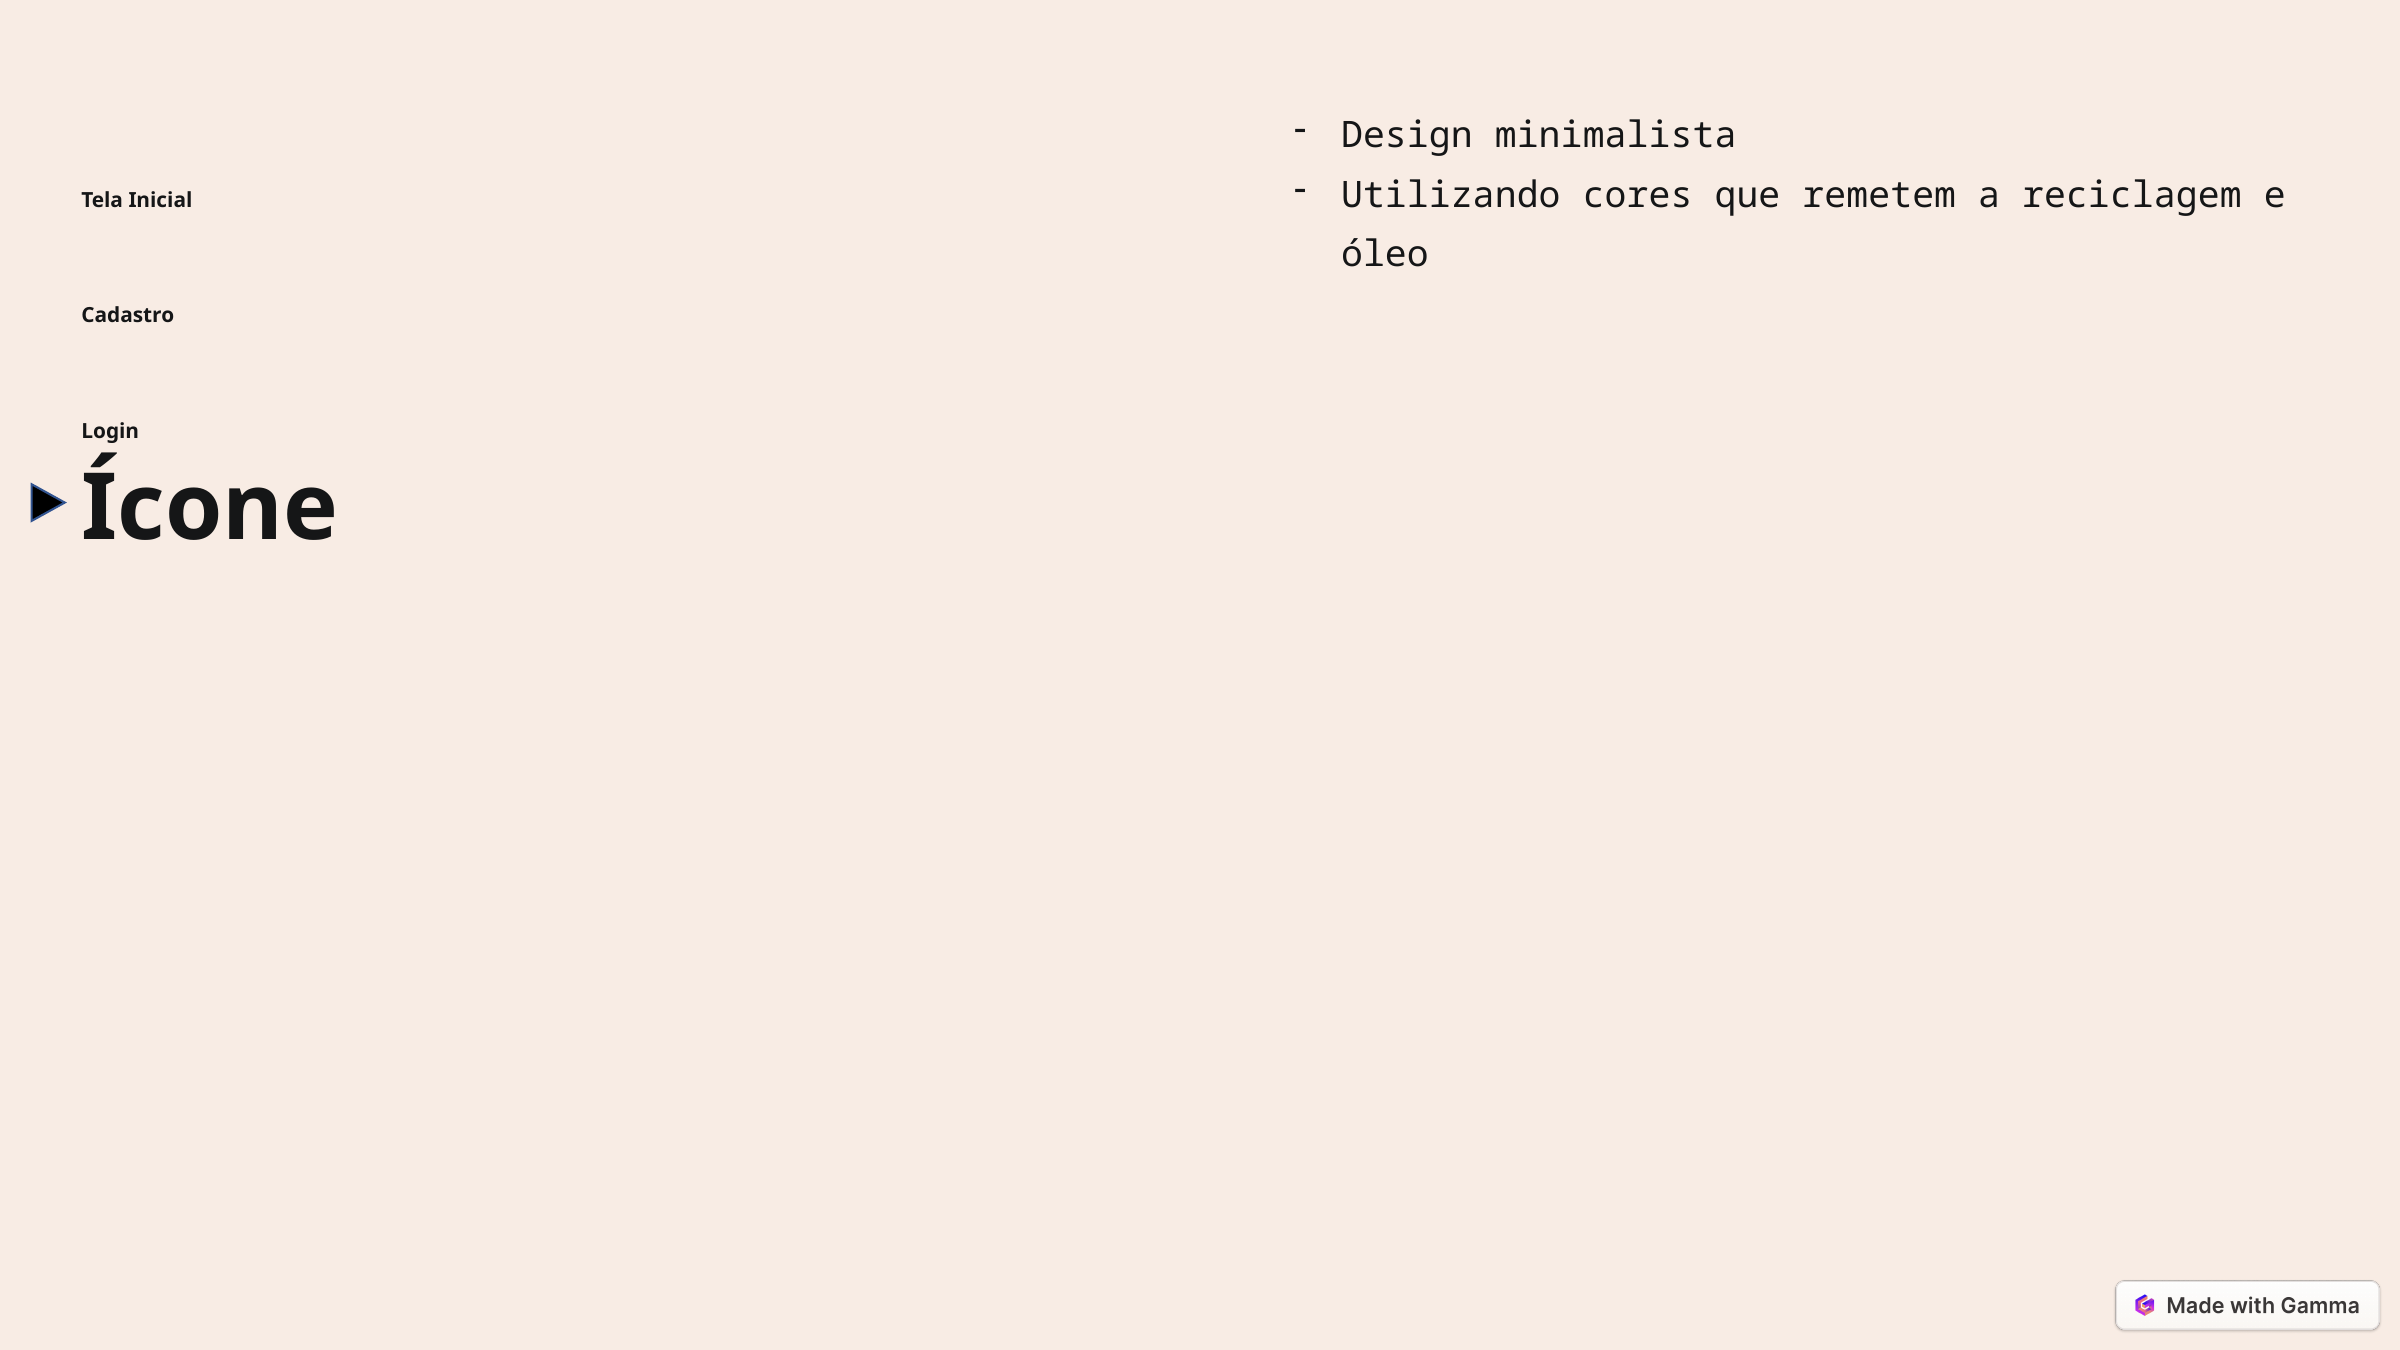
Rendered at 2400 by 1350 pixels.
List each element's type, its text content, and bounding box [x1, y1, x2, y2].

text_box Design minimalista Utilizando cores que remetem a reciclagem e óleo [1294, 95, 2319, 215]
text_box Tela Inicial Cadastro Login Ícone [81, 95, 659, 212]
picture [2106, 1271, 2389, 1339]
text_box [30, 482, 67, 523]
